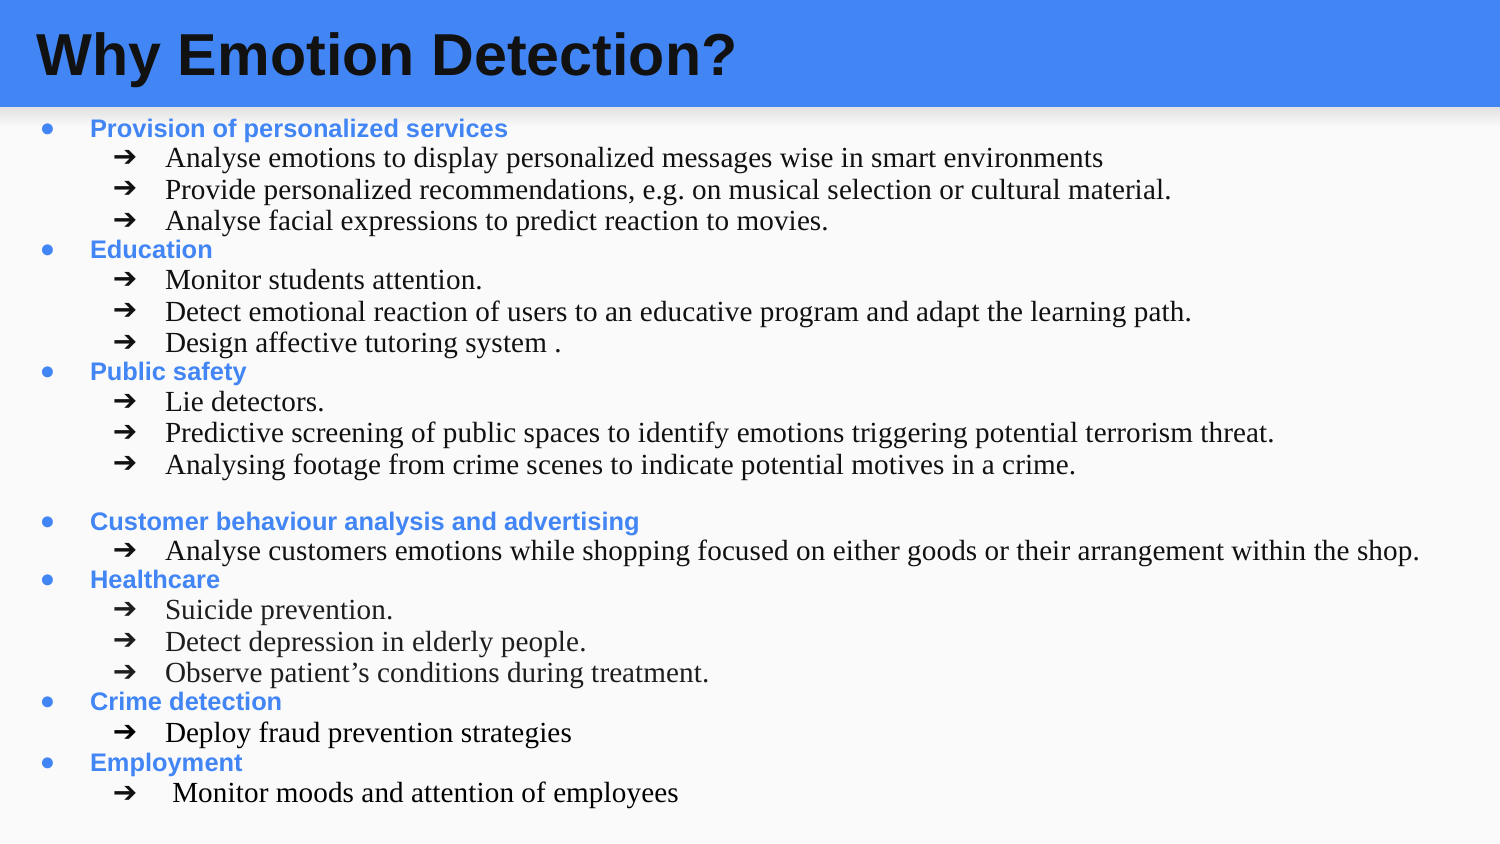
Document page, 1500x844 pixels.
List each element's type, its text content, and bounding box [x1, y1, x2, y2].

list Provision of personalized services Analyse emotions to display personalized messages wise in smart environments Provide personalized recommendations, e.g. on musical selection or cultural material. Analyse facial expressions to predict reaction to movies. Education Monitor students attention. Detect emotional reaction of users to an educative program and adapt the learning path. Design affective tutoring system . Public safety Lie detectors. Predictive screening of public spaces to identify emotions triggering potential terrorism threat. Analysing footage from crime scenes to indicate potential motives in a crime. Customer behaviour analysis and advertising Analyse customers emotions while shopping focused on either goods or their arrangement within the shop. Healthcare Suicide prevention. Detect depression in elderly people. Observe patient’s conditions during treatment. Crime detection Deploy fraud prevention strategies Employment Monitor moods and attention of employees [0, 100, 1500, 844]
title Why Emotion Detection? [21, 37, 1470, 100]
